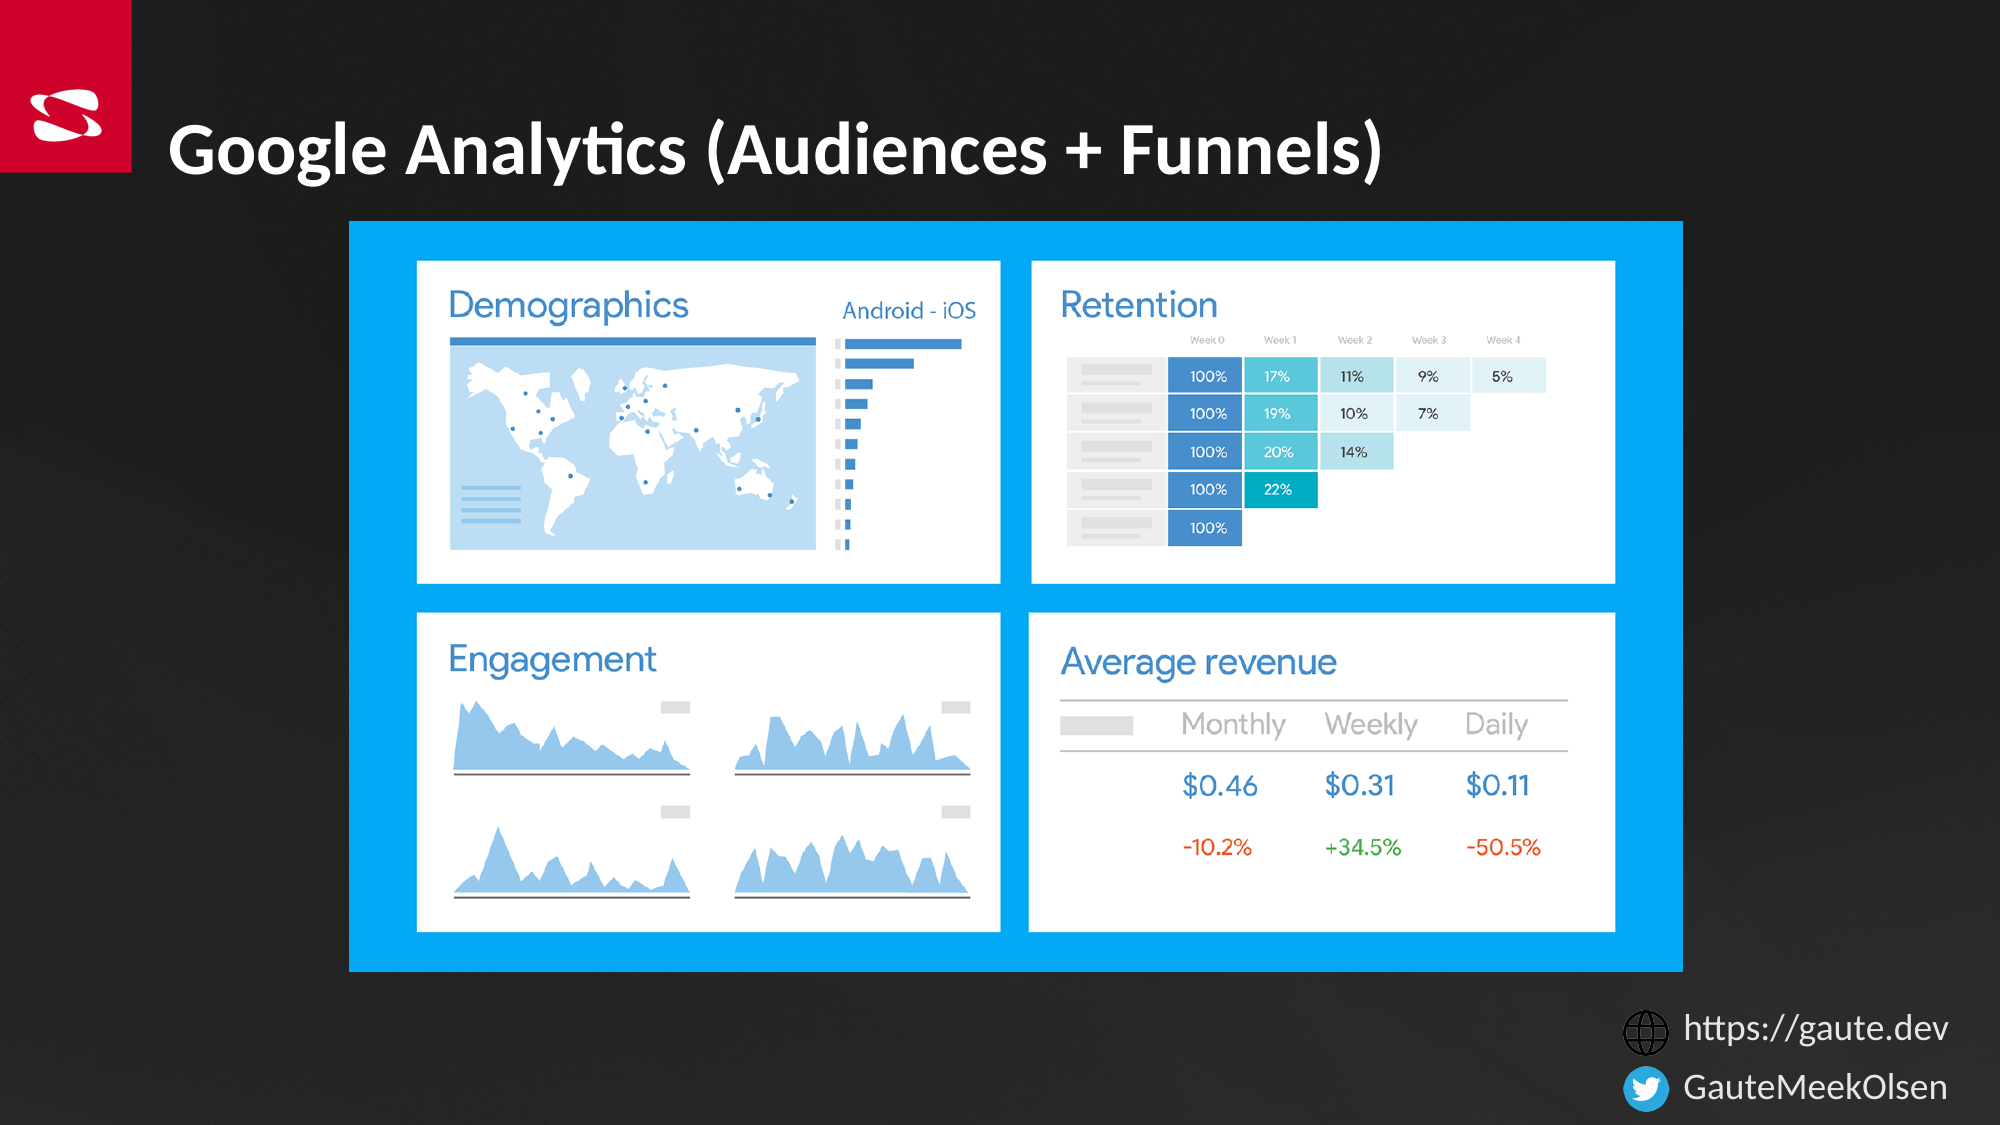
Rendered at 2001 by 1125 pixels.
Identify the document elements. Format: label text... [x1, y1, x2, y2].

picture [30, 89, 102, 142]
text_box GauteMeekOlsen [1720, 1054, 1986, 1115]
title Google Analytics (Audiences + Funnels) [153, 0, 1683, 199]
picture [0, 0, 2000, 1125]
text_box https://gaute.dev [1668, 995, 1986, 1054]
